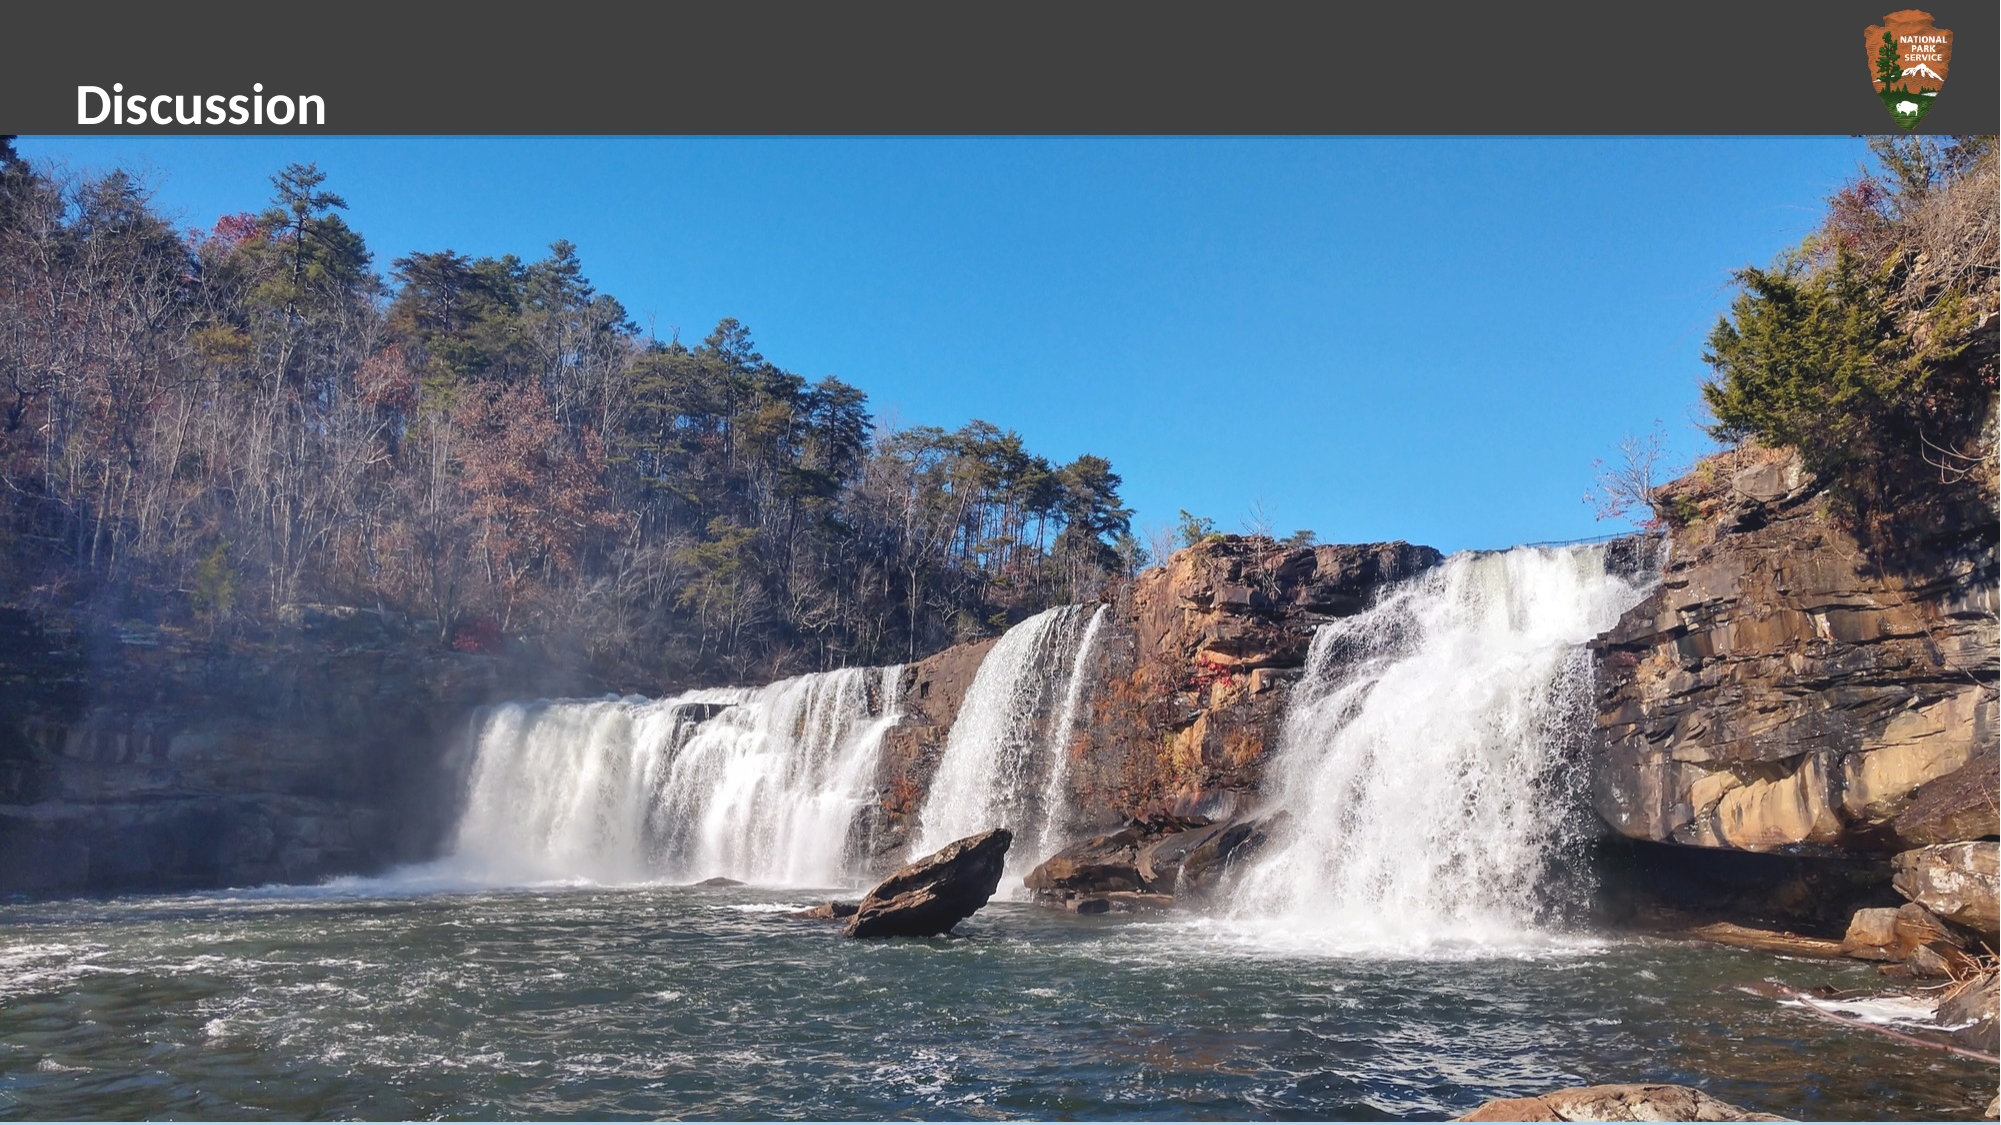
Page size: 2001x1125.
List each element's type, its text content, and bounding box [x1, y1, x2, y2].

picture [0, 134, 2000, 1122]
title Discussion [75, 3, 1806, 132]
picture [1864, 9, 1953, 131]
